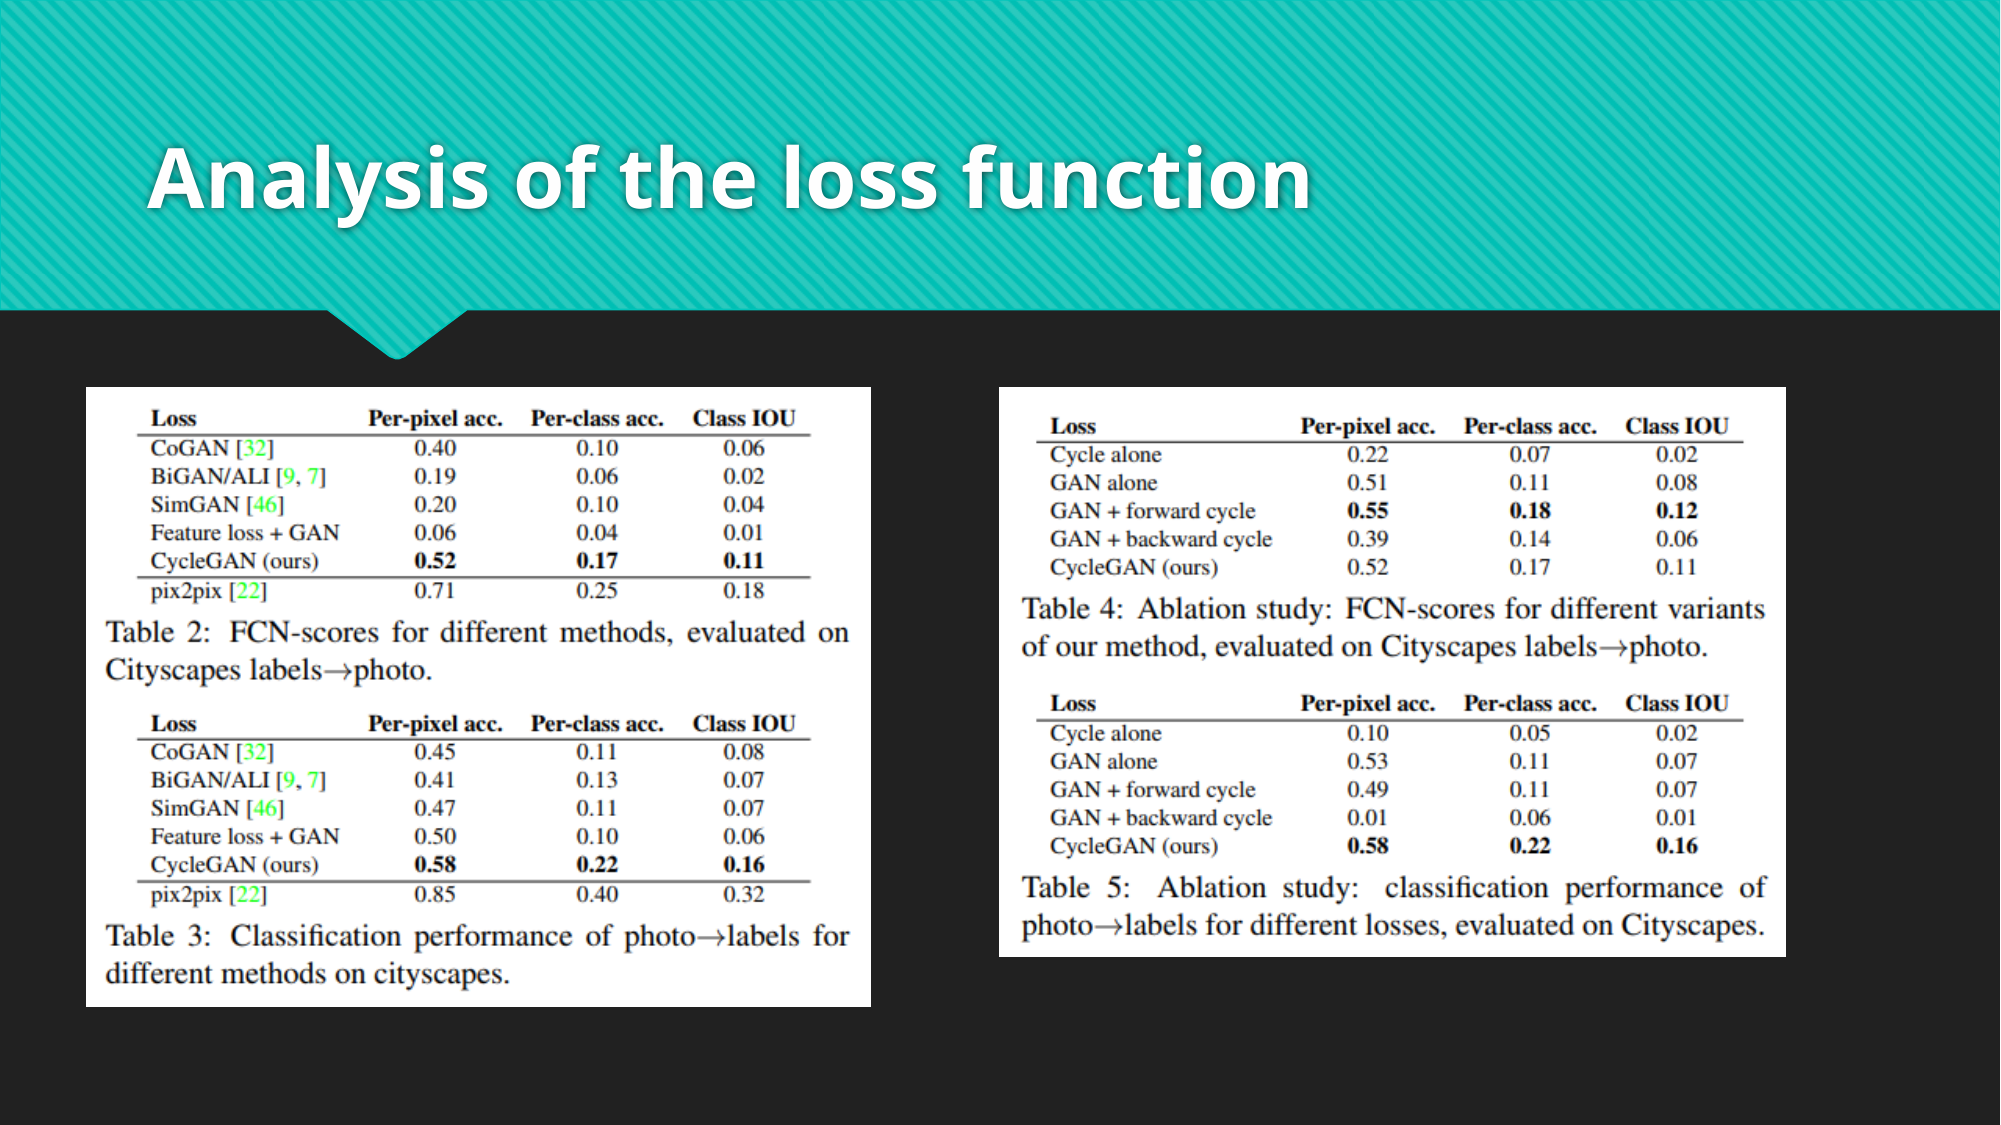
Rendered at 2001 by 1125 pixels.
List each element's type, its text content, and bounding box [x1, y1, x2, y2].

picture [85, 387, 871, 1007]
picture [999, 387, 1787, 957]
title Analysis of the loss function [132, 73, 1868, 233]
